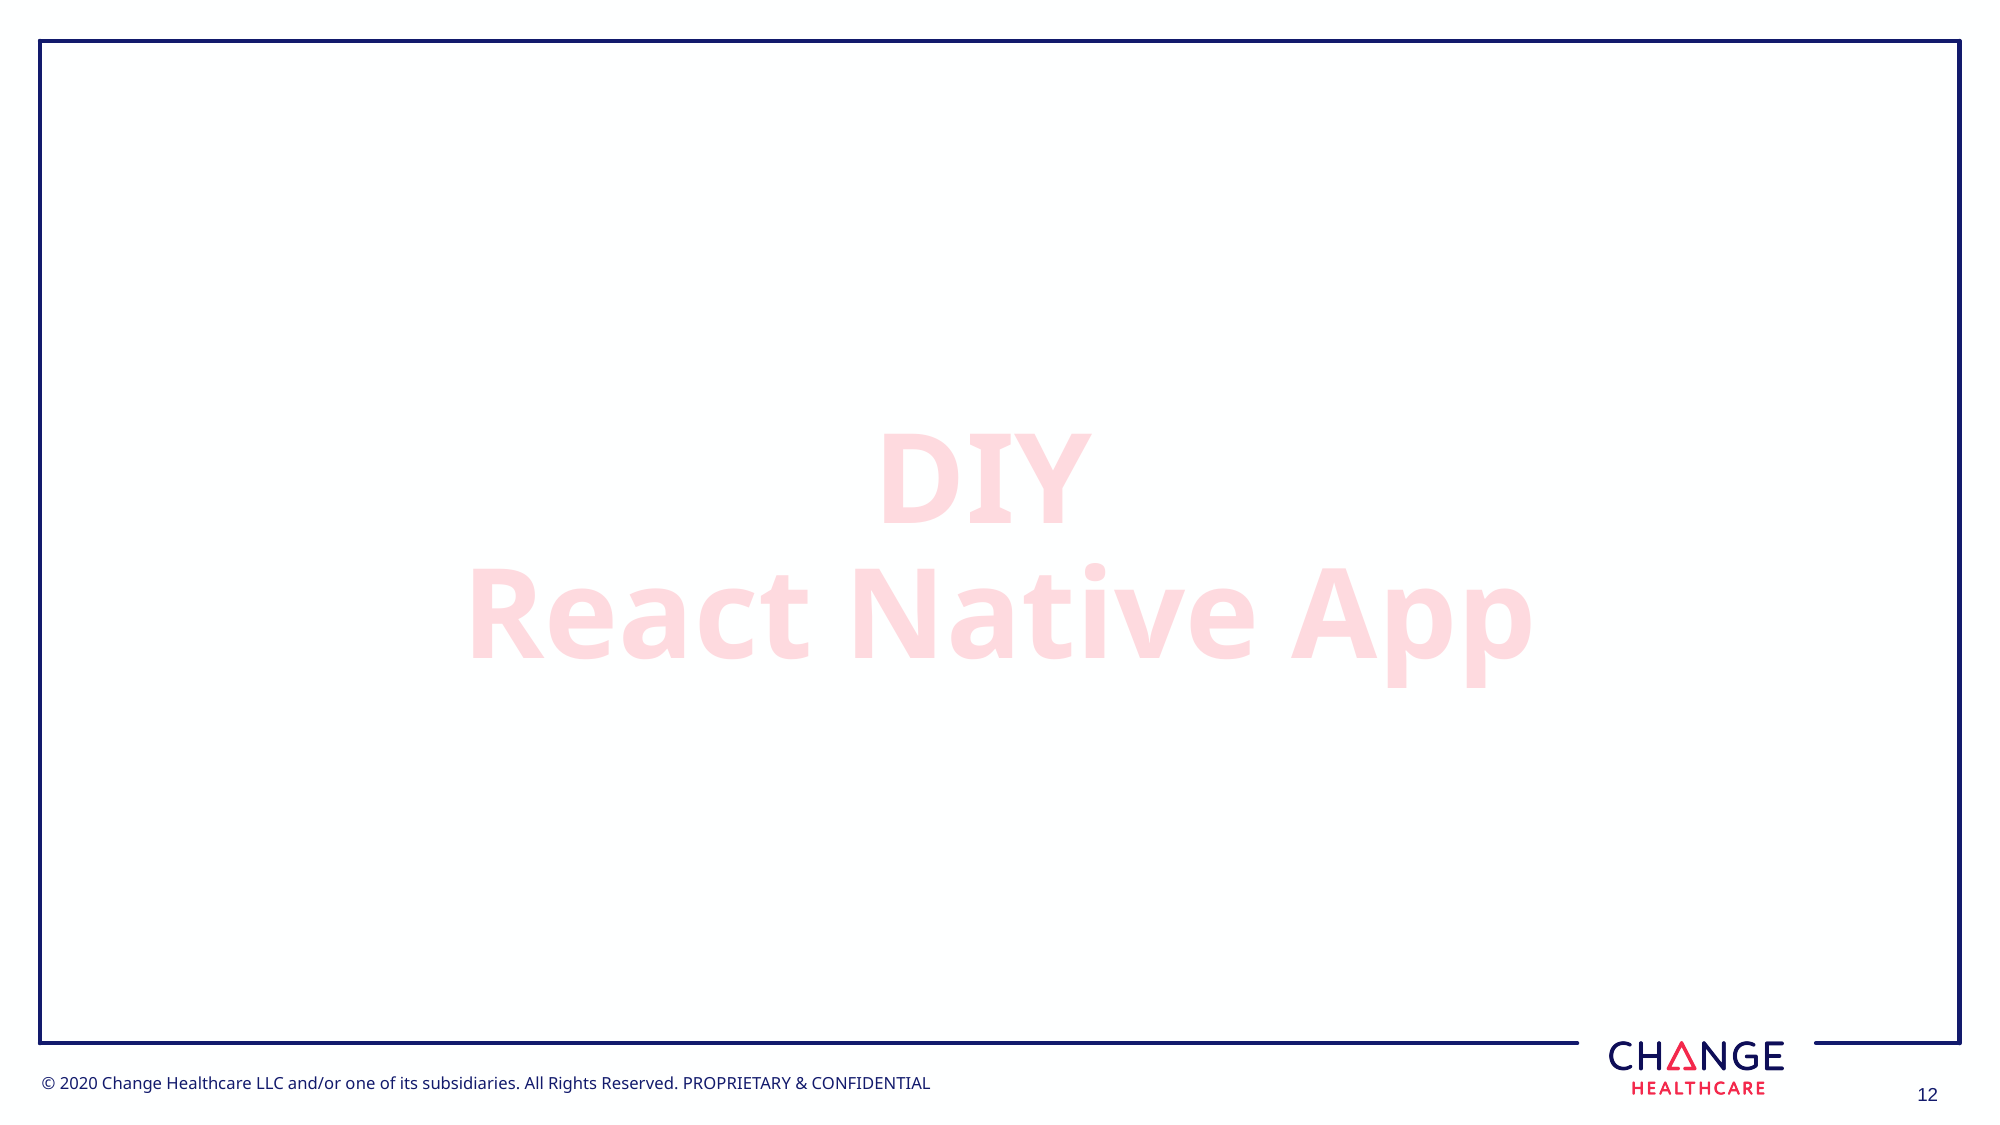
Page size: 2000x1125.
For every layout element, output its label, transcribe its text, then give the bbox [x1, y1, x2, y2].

picture [1609, 1041, 1784, 1095]
title DIY React Native App [7, 326, 1992, 776]
